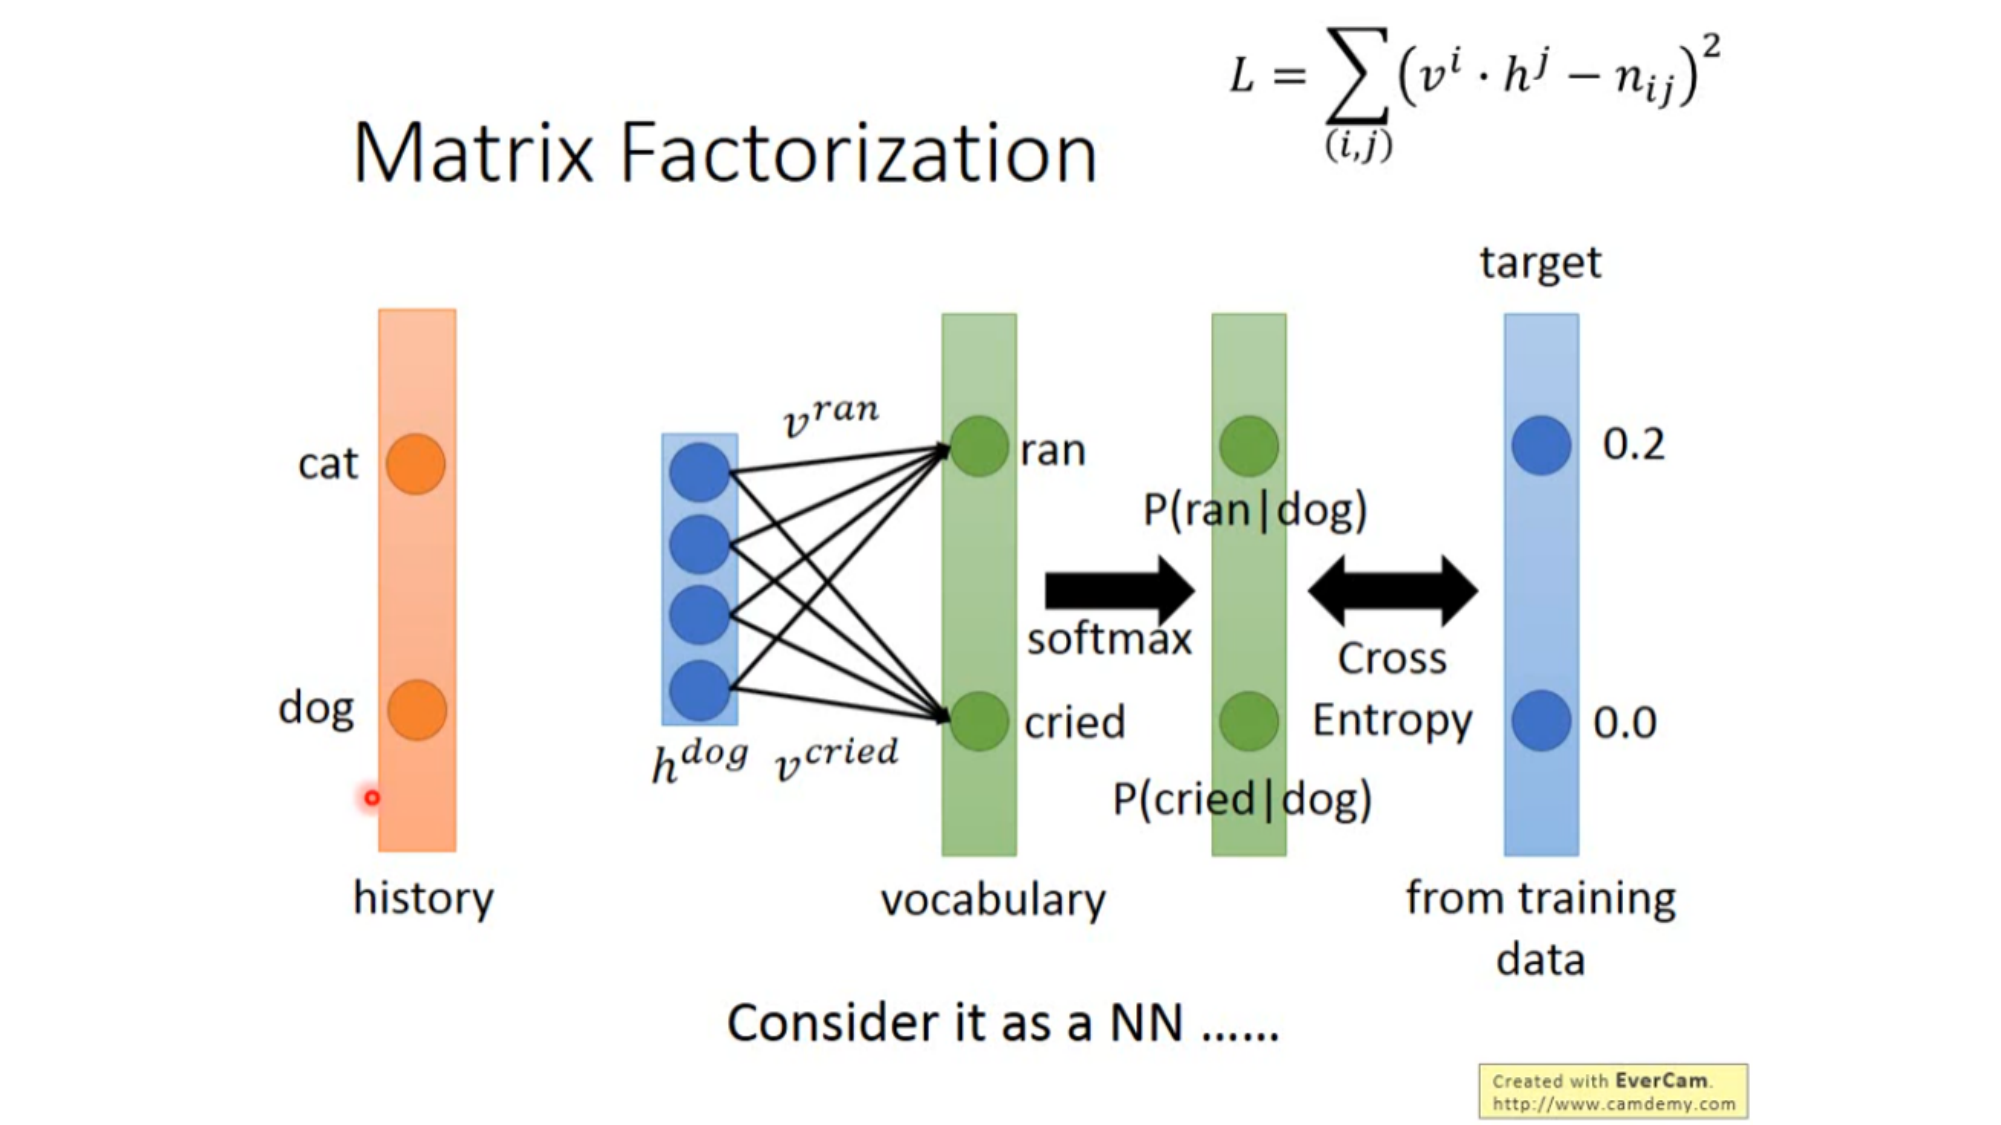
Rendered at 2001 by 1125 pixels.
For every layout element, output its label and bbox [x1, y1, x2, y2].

picture [247, 0, 1753, 1125]
